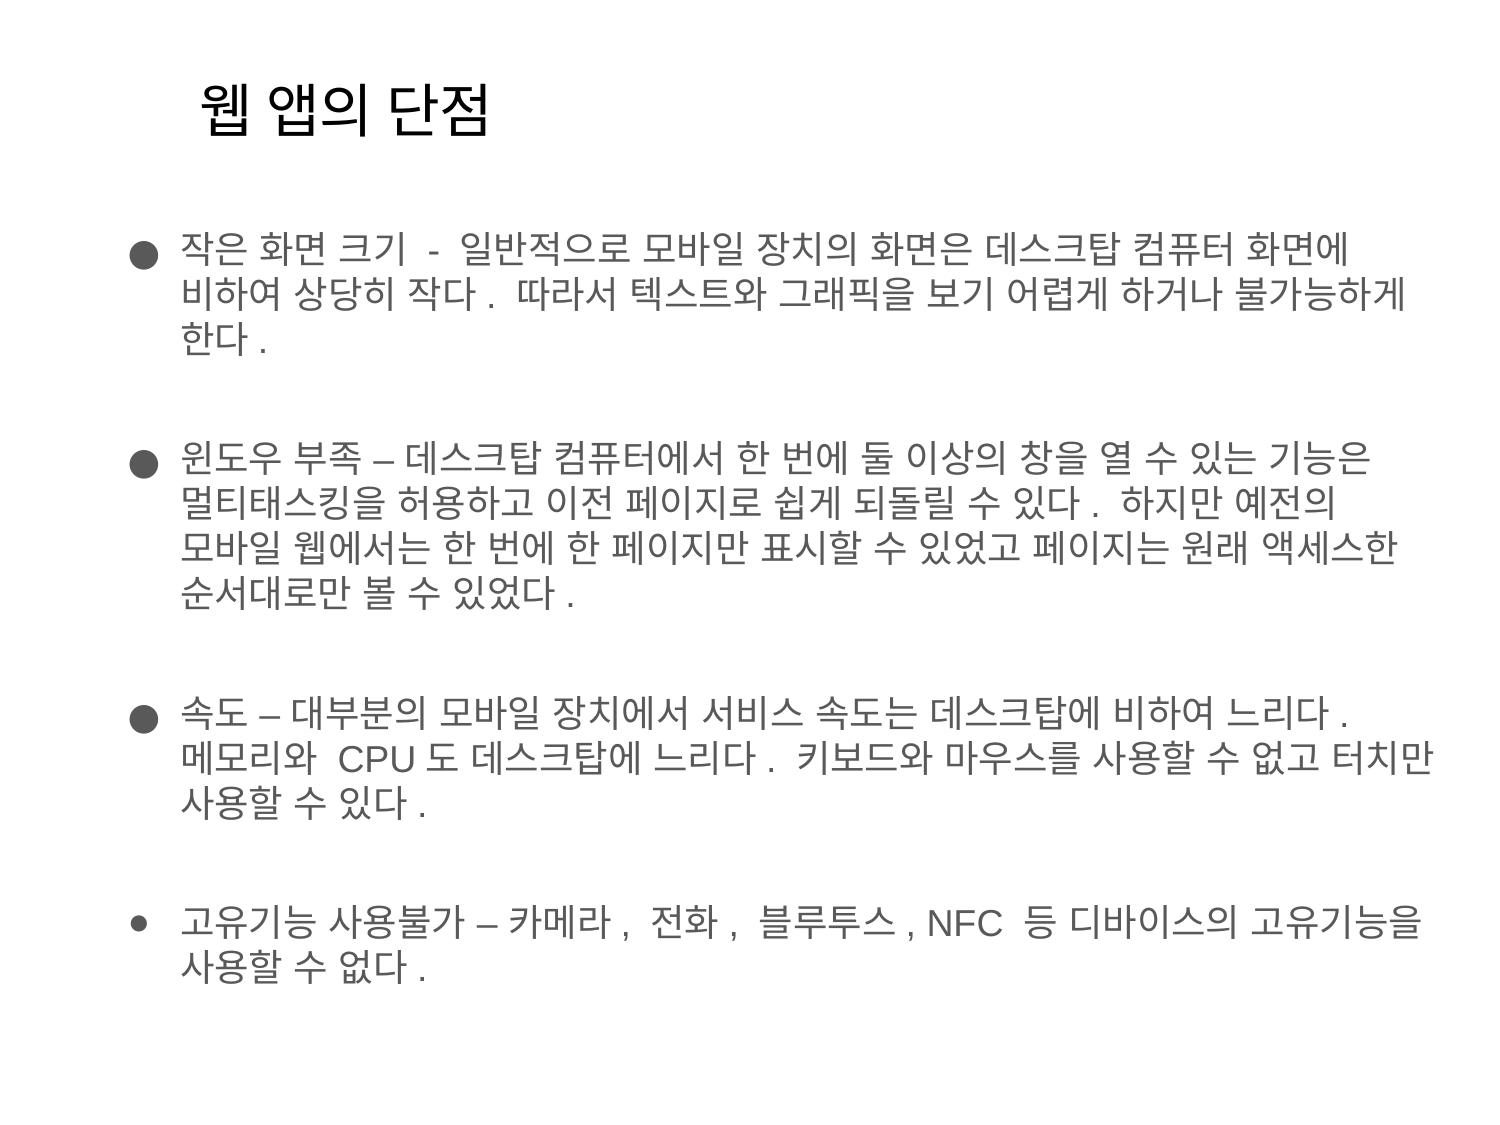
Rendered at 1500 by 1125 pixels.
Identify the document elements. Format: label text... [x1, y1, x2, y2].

list 작은 화면 크기 - 일반적으로 모바일 장치의 화면은 데스크탑 컴퓨터 화면에 비하여 상당히 작다. 따라서 텍스트와 그래픽을 보기 어렵게 하거나 불가능하게 한다. 윈도우 부족 – 데스크탑 컴퓨터에서 한 번에 둘 이상의 창을 열 수 있는 기능은 멀티태스킹을 허용하고 이전 페이지로 쉽게 되돌릴 수 있다. 하지만 예전의 모바일 웹에서는 한 번에 한 페이지만 표시할 수 있었고 페이지는 원래 액세스한 순서대로만 볼 수 있었다. 속도 – 대부분의 모바일 장치에서 서비스 속도는 데스크탑에 비하여 느리다. 메모리와 CPU도 데스크탑에 느리다. 키보드와 마우스를 사용할 수 없고 터치만 사용할 수 있다. 고유기능 사용불가 – 카메라, 전화, 블루투스, NFC 등 디바이스의 고유기능을 사용할 수 없다. [112, 218, 1460, 1057]
title 웹 앱의 단점 [184, 62, 1463, 157]
